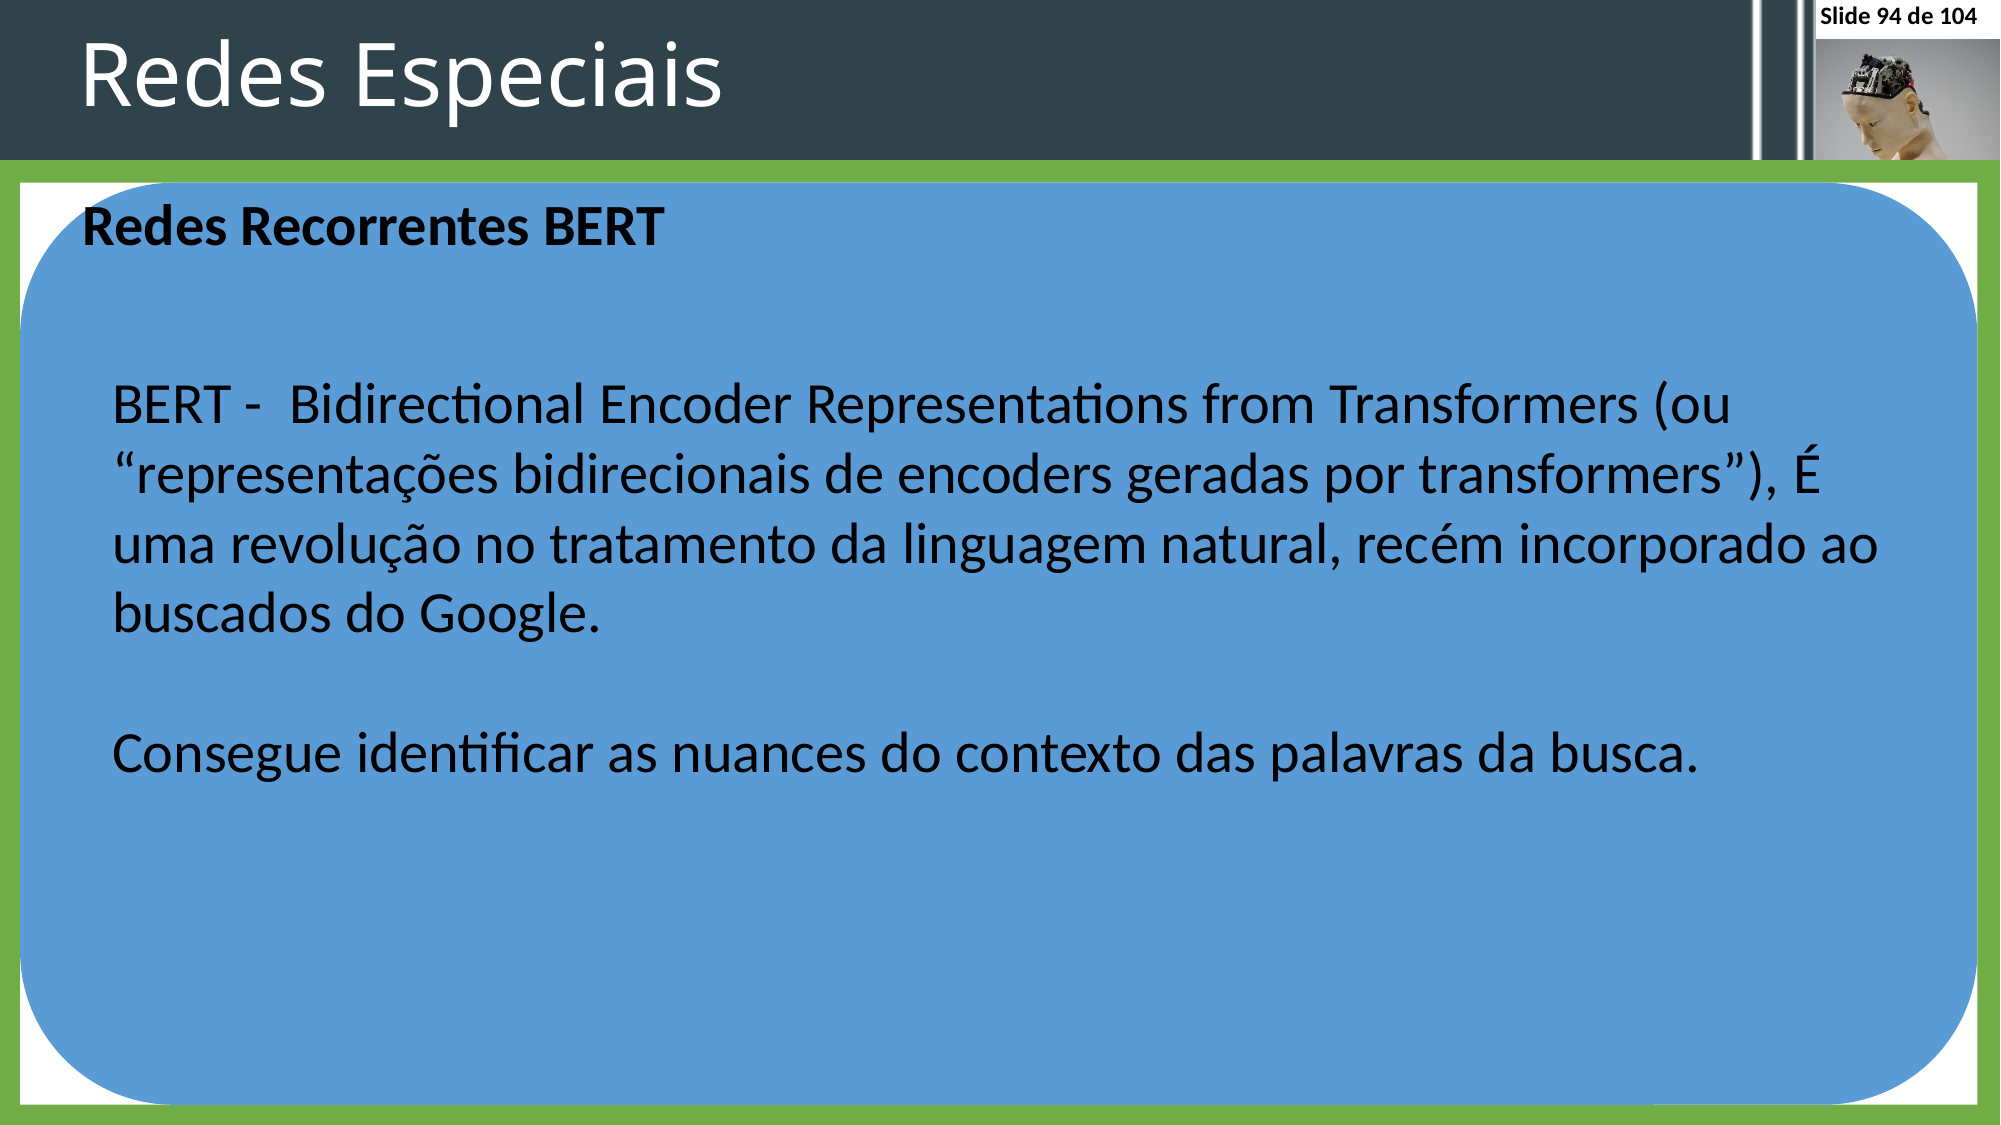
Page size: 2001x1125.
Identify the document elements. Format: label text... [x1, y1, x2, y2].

text_box BERT - Bidirectional Encoder Representations from Transformers (ou “representações bidirecionais de encoders geradas por transformers”), É uma revolução no tratamento da linguagem natural, recém incorporado ao buscados do Google. Consegue identificar as nuances do contexto das palavras da busca. [97, 357, 1938, 837]
text_box [133, 181, 1864, 187]
text_box [1844, 182, 1978, 315]
picture [0, 0, 2000, 161]
text_box [19, 182, 153, 319]
text_box [19, 969, 157, 1106]
text_box [19, 224, 1979, 1106]
text_box [0, 159, 2000, 1125]
list Redes Recorrentes BERT [67, 187, 1939, 325]
text_box [1840, 973, 1978, 1106]
